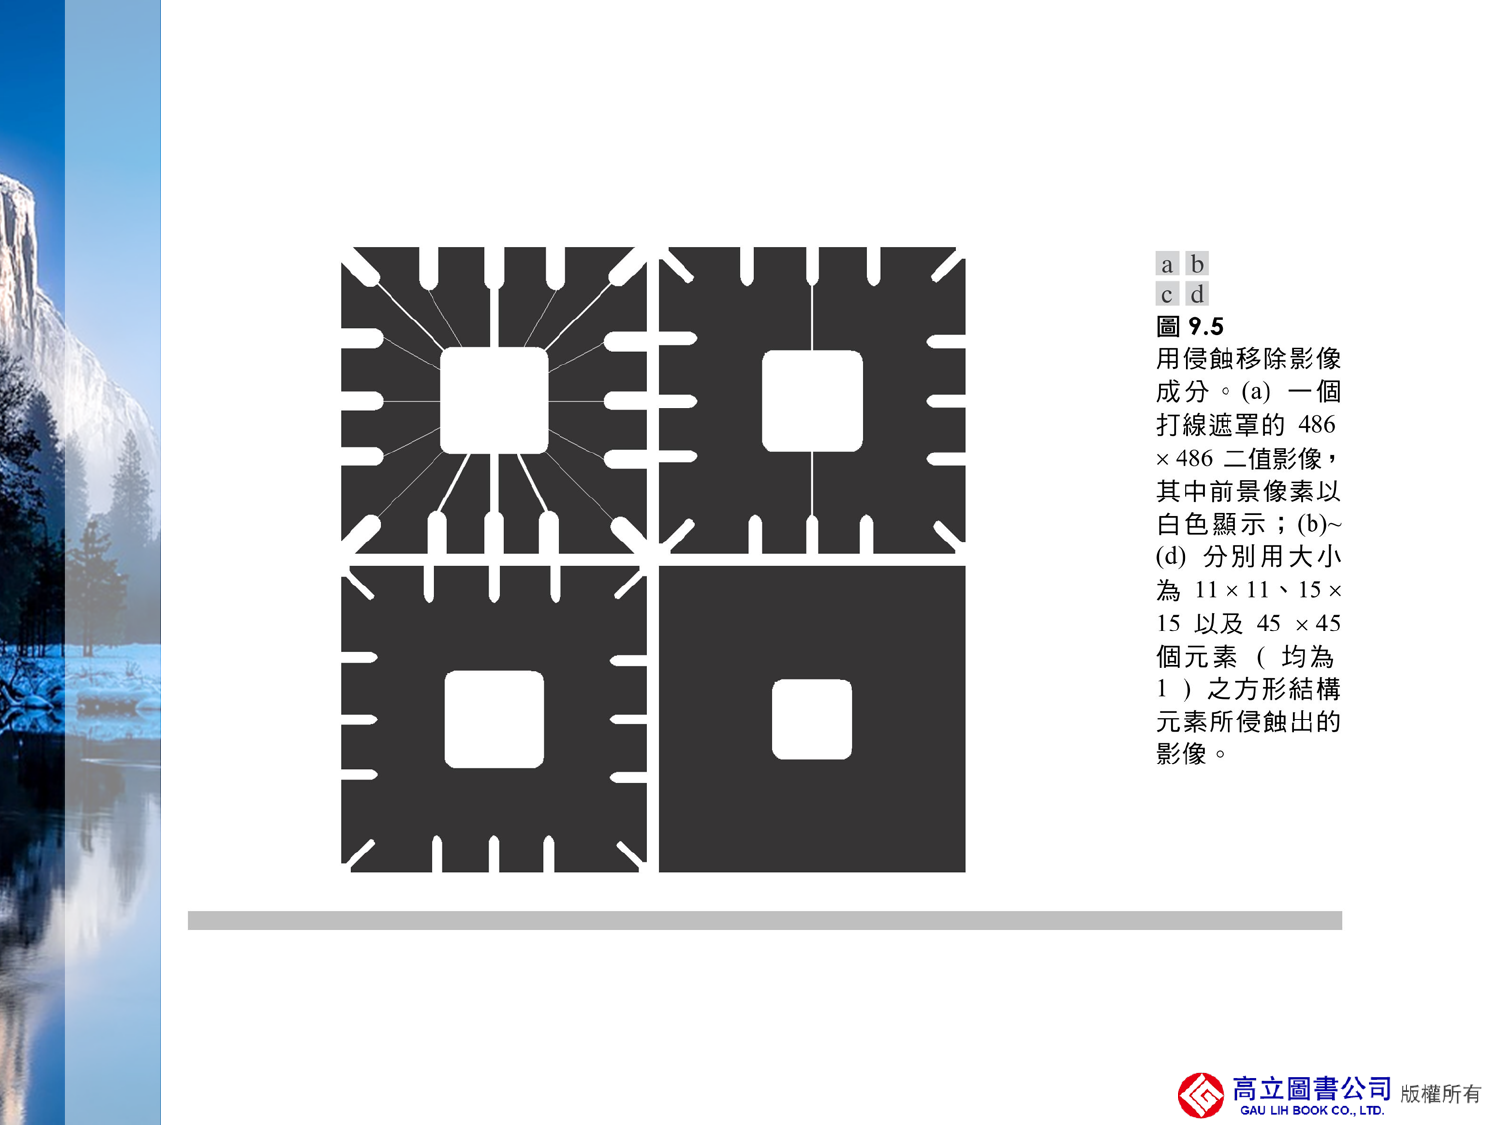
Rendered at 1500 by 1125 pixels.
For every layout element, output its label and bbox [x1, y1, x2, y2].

picture [182, 231, 1354, 941]
picture [1178, 1065, 1500, 1125]
picture [0, 0, 64, 1125]
